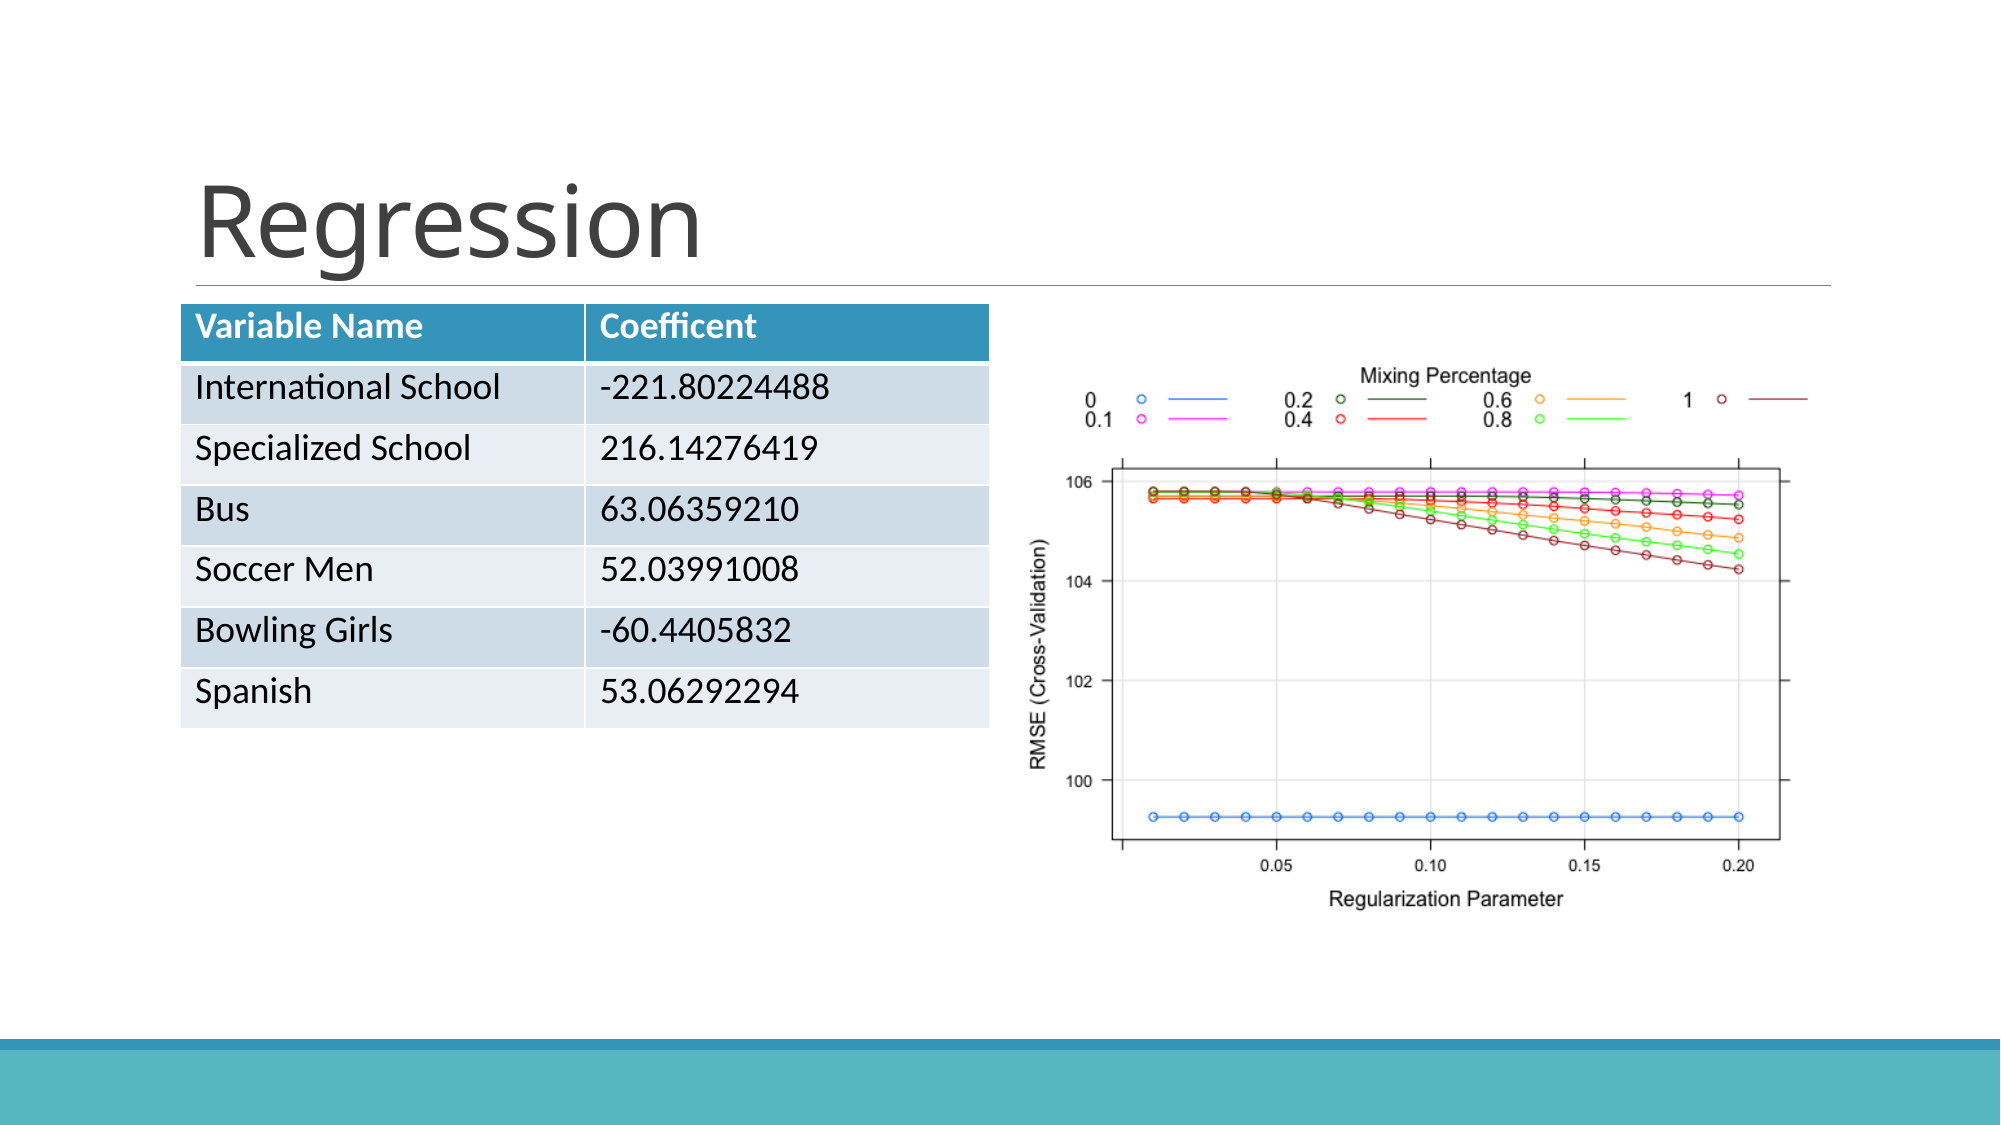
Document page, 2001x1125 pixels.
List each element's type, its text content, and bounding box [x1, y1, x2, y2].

table_cell Spanish [181, 669, 584, 728]
table_cell International School [181, 366, 584, 424]
table_cell Specialized School [181, 425, 584, 484]
table_cell -221.80224488 [586, 366, 989, 424]
table_cell 52.03991008 [586, 547, 989, 606]
table_cell Bowling Girls [181, 608, 584, 667]
title Regression [180, 47, 1830, 285]
table_cell Bus [181, 486, 584, 545]
table_cell -60.4405832 [586, 608, 989, 667]
table_header Coefficent [586, 304, 989, 361]
table_cell 53.06292294 [586, 669, 989, 728]
table_cell 63.06359210 [586, 486, 989, 545]
table_header Variable Name [181, 304, 584, 361]
table_cell 216.14276419 [586, 425, 989, 484]
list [1019, 338, 1831, 927]
table_cell Soccer Men [181, 547, 584, 606]
